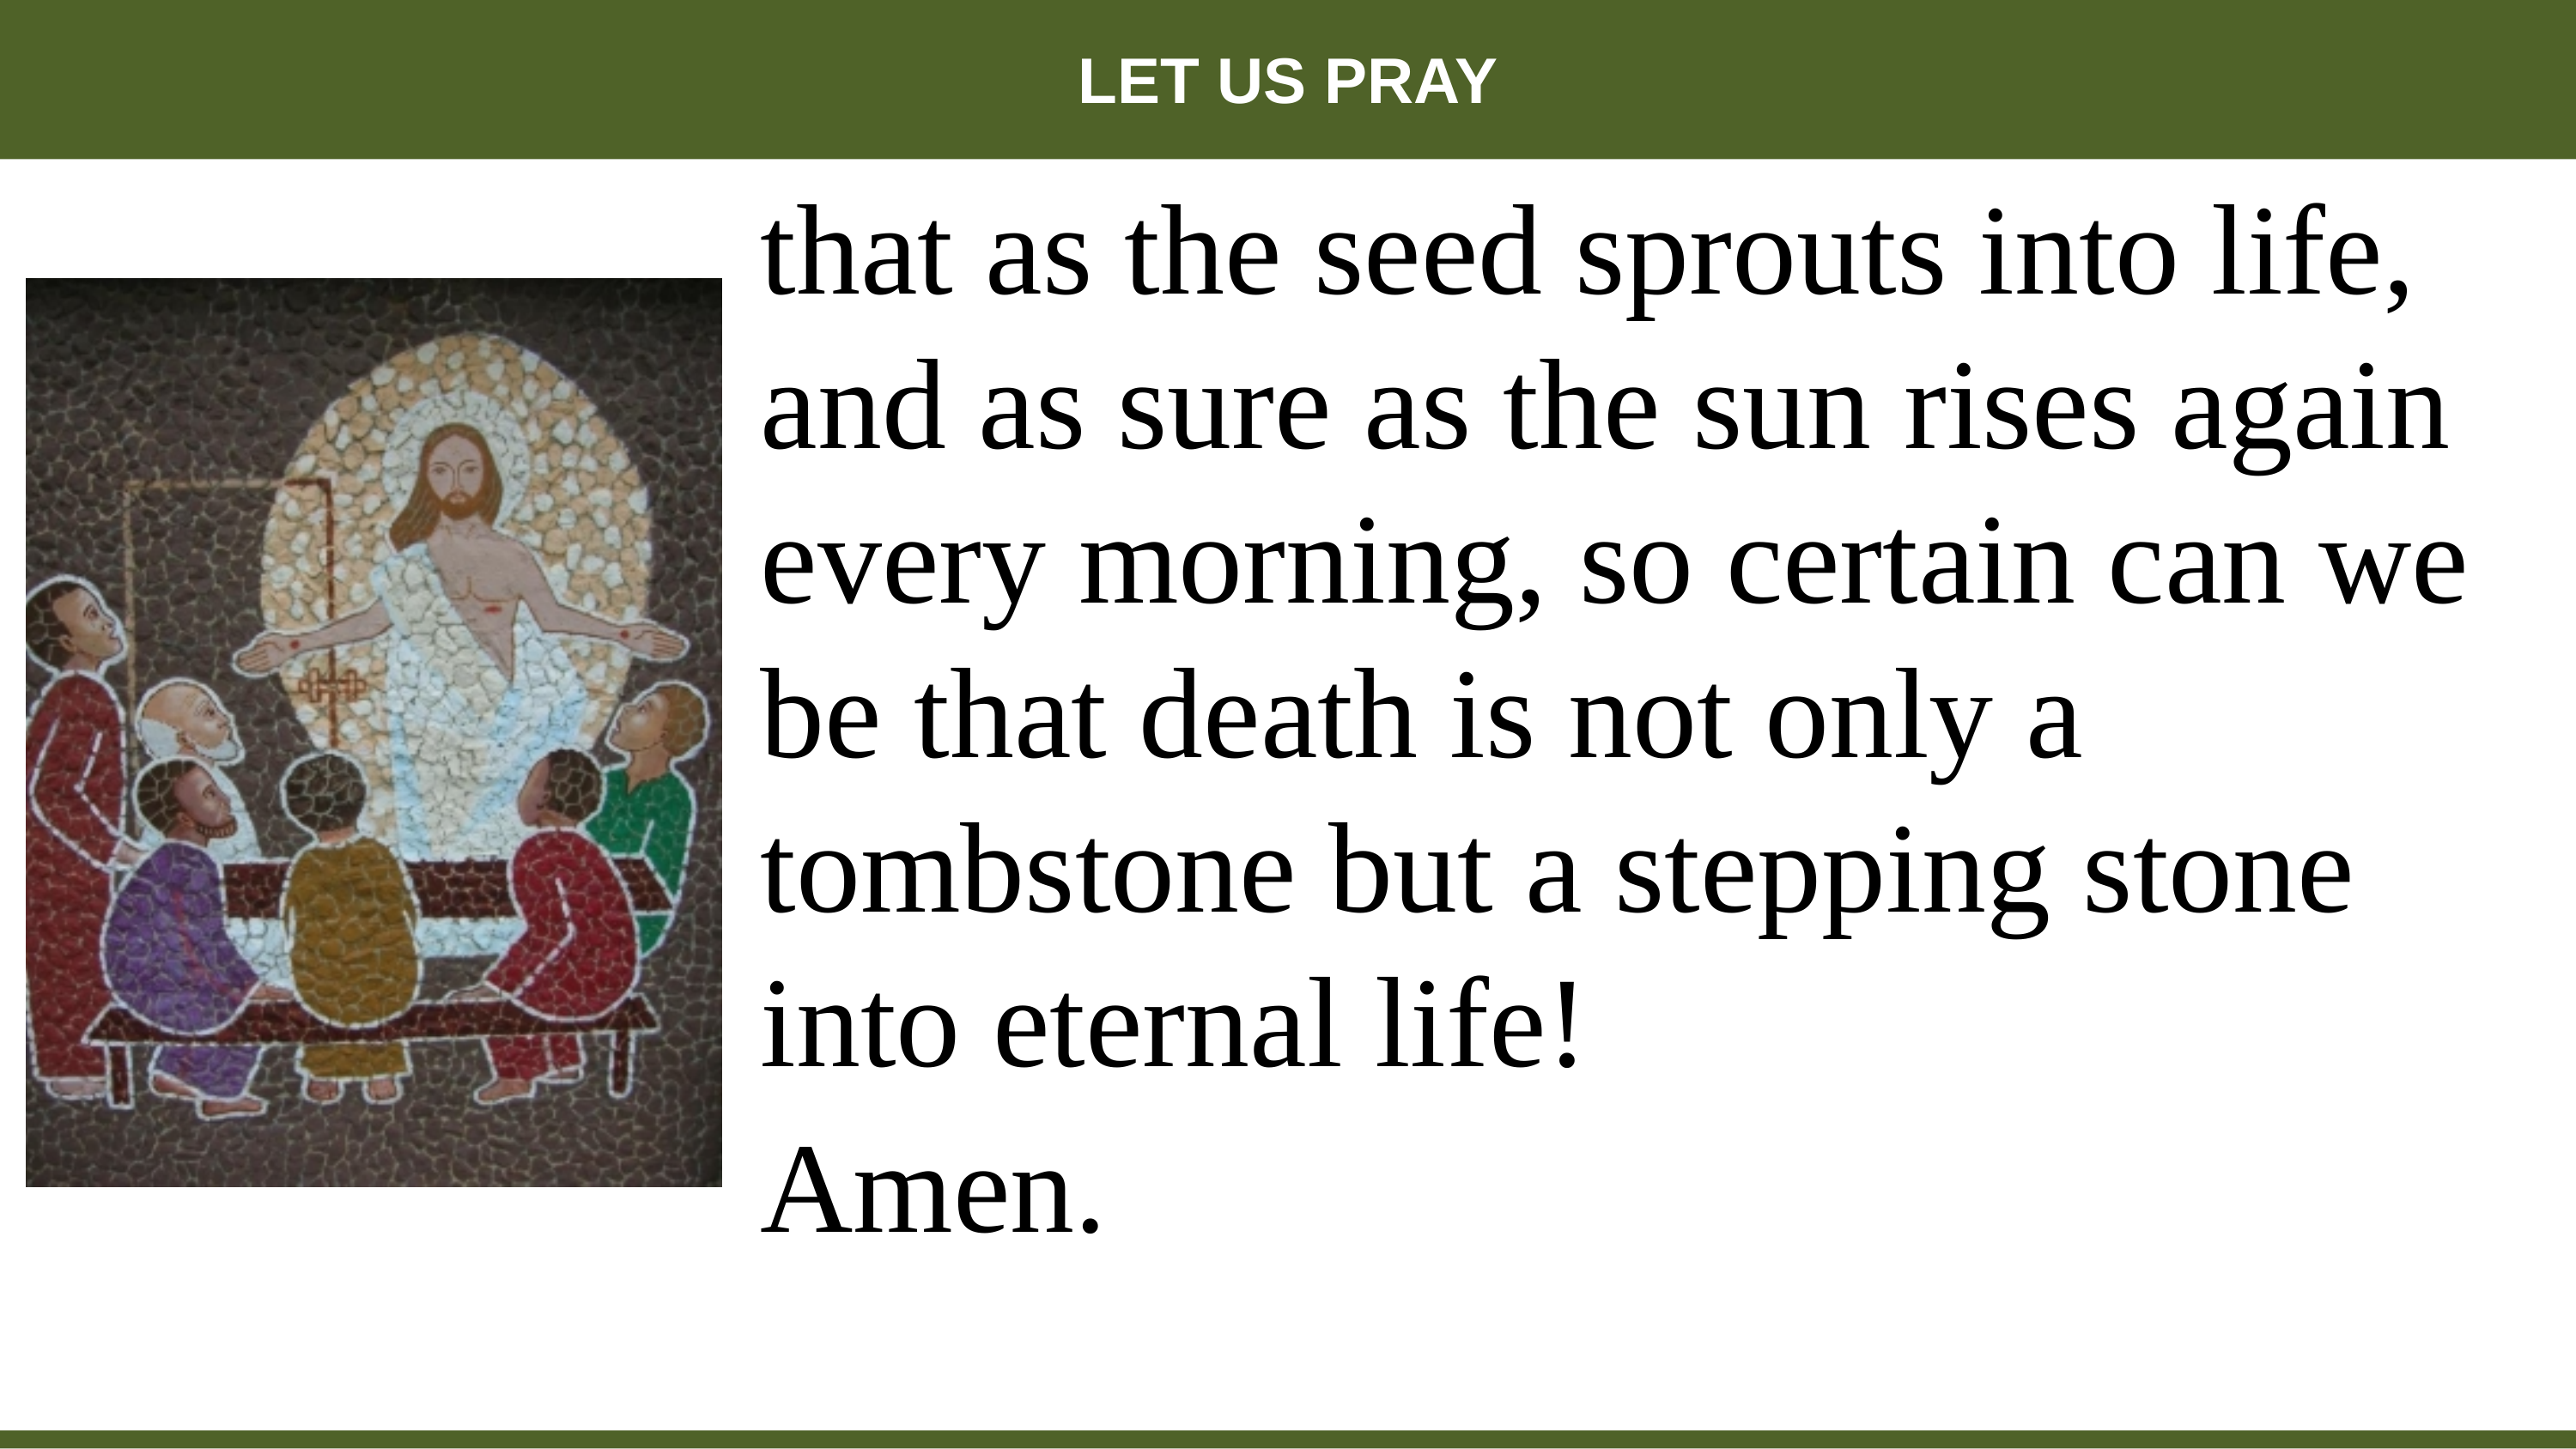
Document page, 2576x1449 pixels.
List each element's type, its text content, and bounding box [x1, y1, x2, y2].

title Let us pray [0, 0, 2576, 160]
text_box [0, 1430, 2576, 1449]
subtitle that as the seed sprouts into life, and as sure as the sun rises again every morning, so certain can we be that death is not only a tombstone but a stepping stone into eternal life! Amen. [747, 159, 2576, 1413]
picture [25, 278, 722, 1187]
